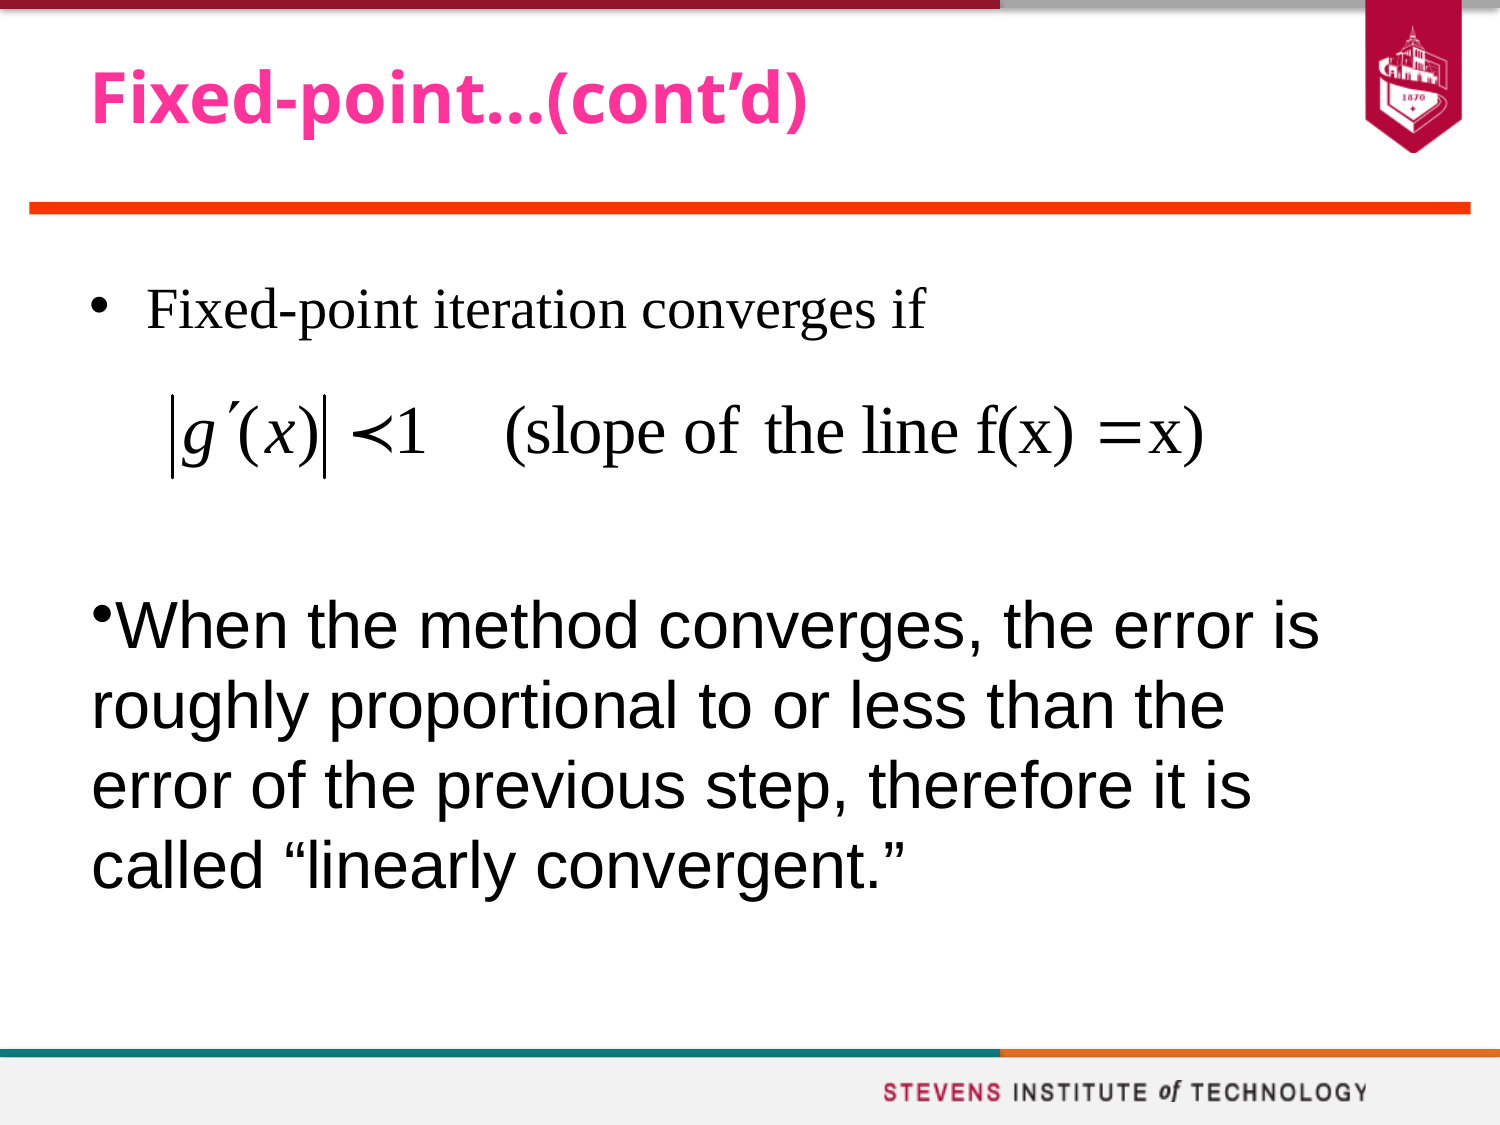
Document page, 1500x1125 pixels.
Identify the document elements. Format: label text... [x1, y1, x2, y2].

list Fixed-point iteration converges if [75, 262, 1418, 1005]
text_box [159, 379, 1217, 494]
text_box When the method converges, the error is roughly proportional to or less than the error of the previous step, therefore it is called “linearly convergent.” [76, 574, 1388, 909]
title Fixed-point…(cont’d) [75, 45, 1425, 208]
